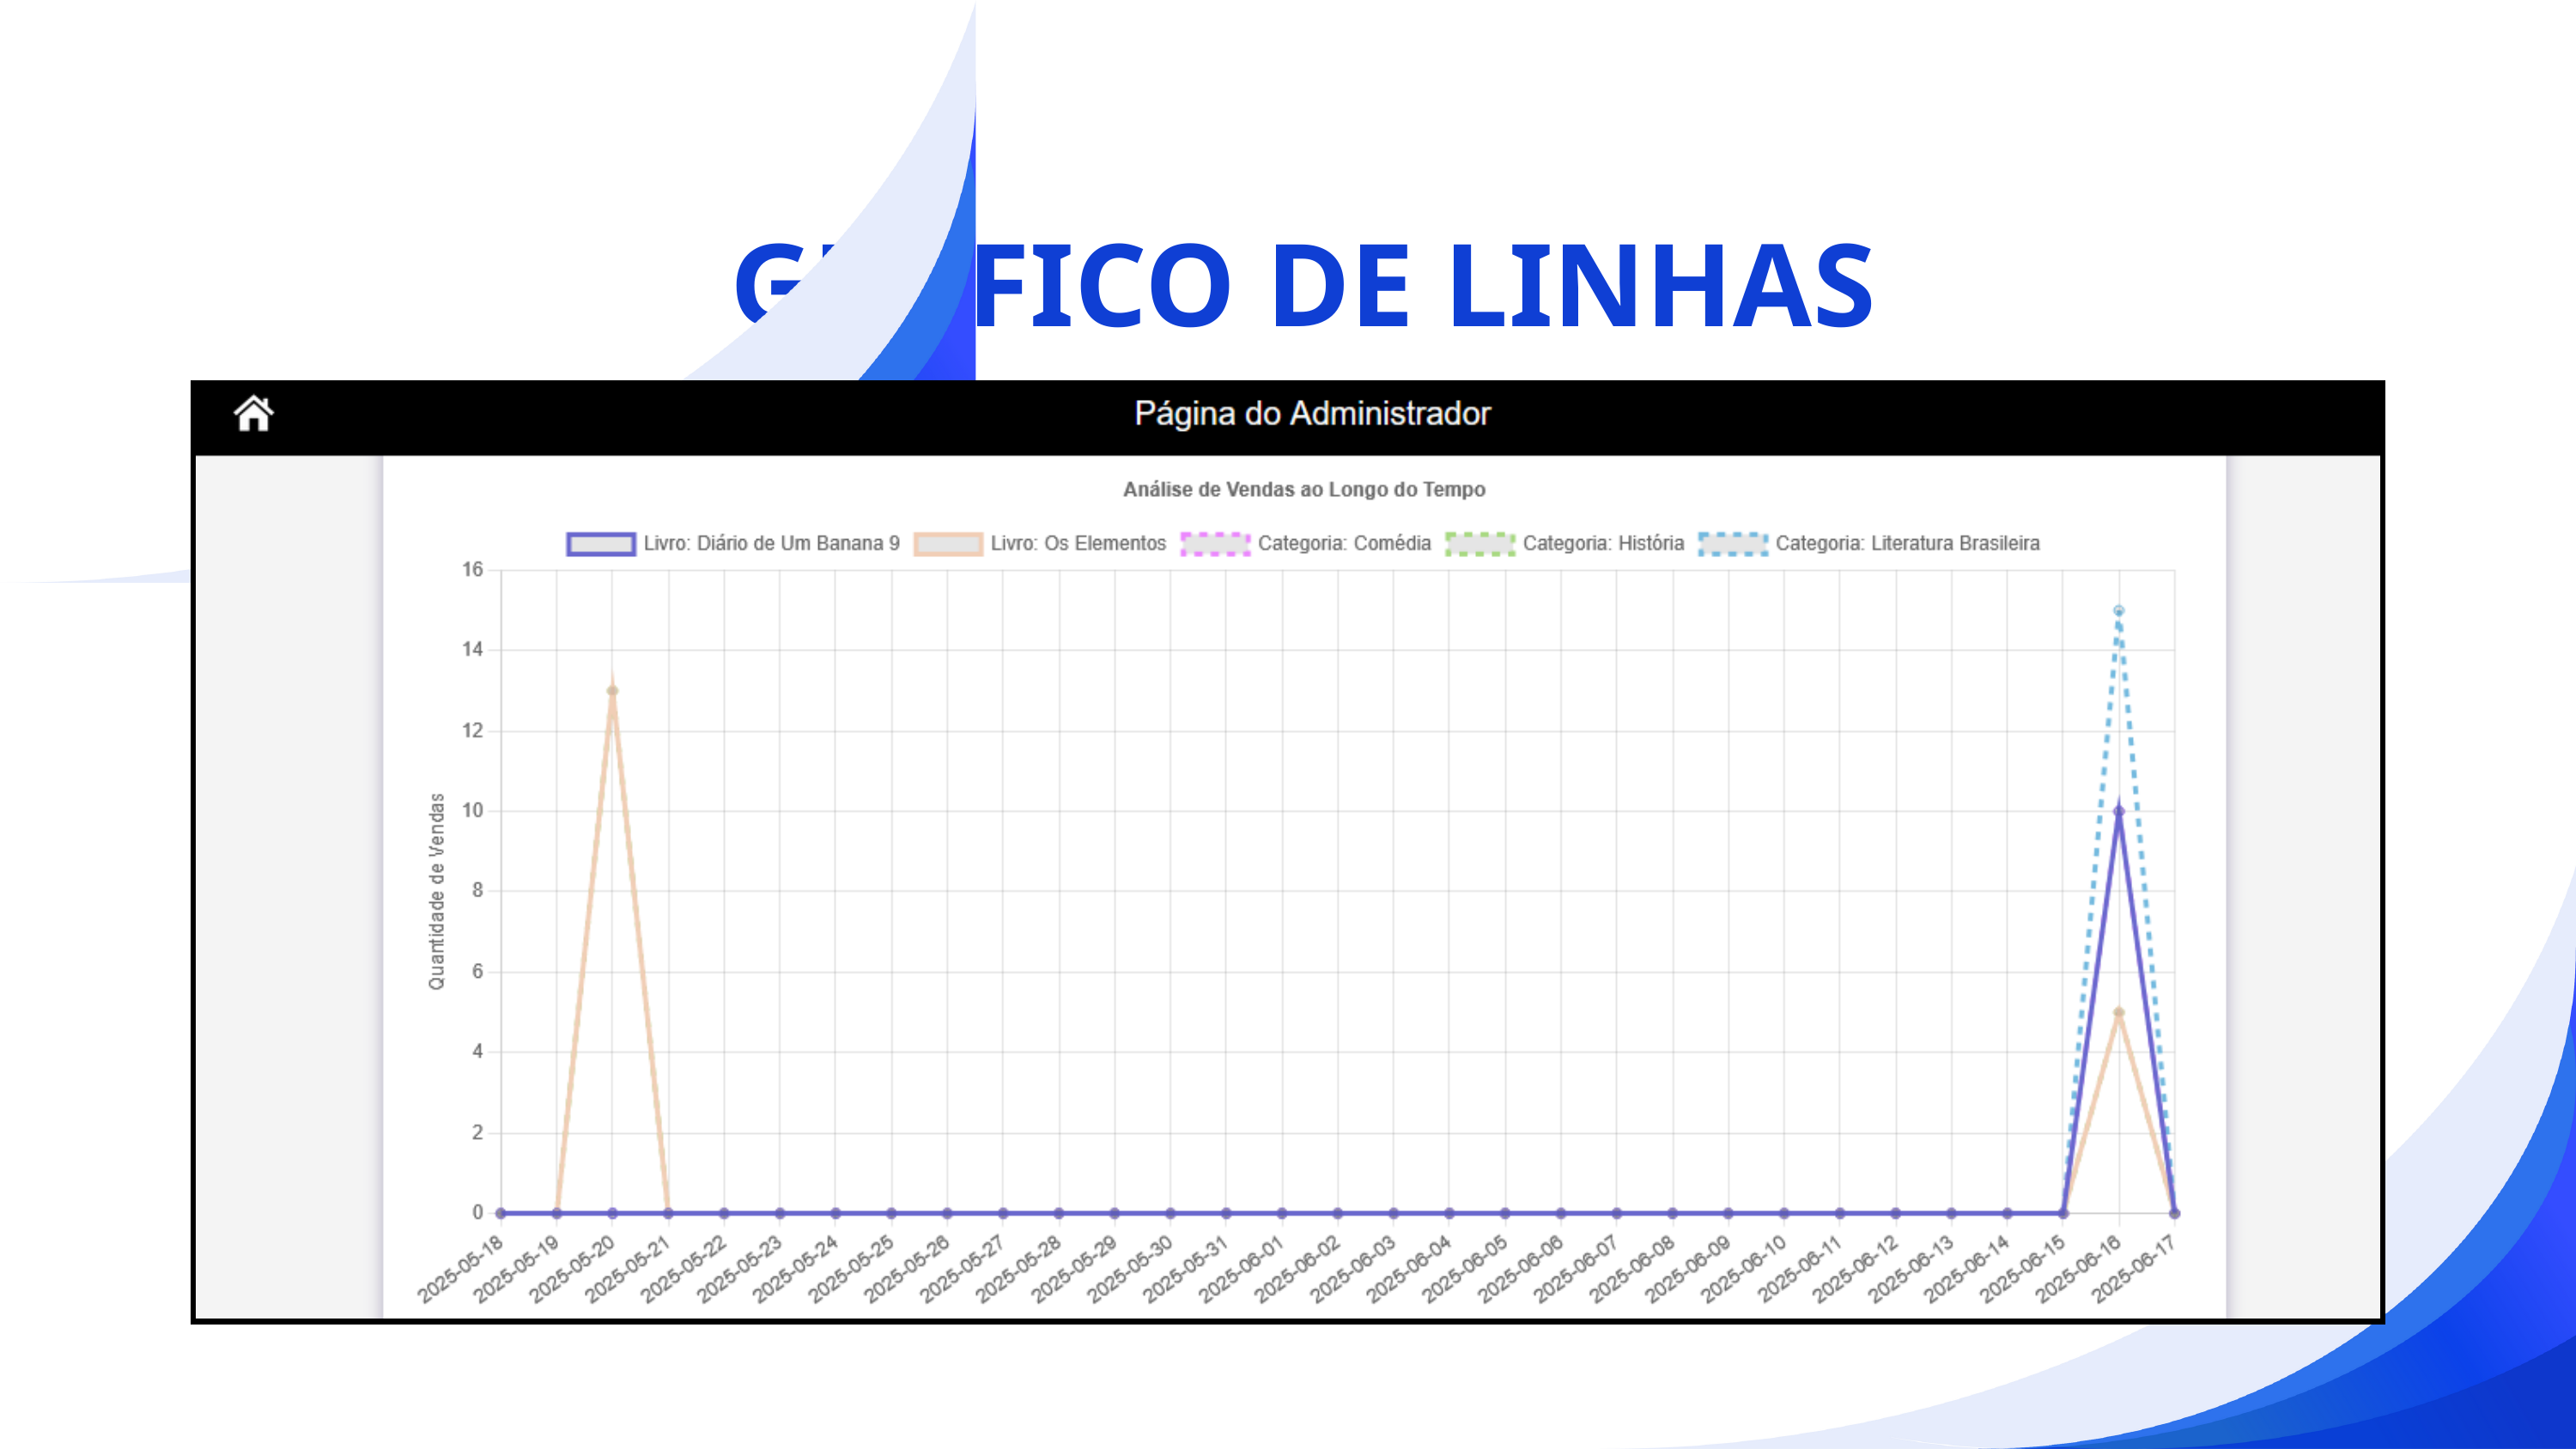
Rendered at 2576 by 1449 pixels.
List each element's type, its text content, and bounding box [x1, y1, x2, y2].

text_box [0, 0, 976, 584]
text_box [1600, 865, 2576, 1449]
text_box GRÁFICO DE LINHAS [976, 189, 2210, 350]
text_box [193, 383, 2383, 1322]
